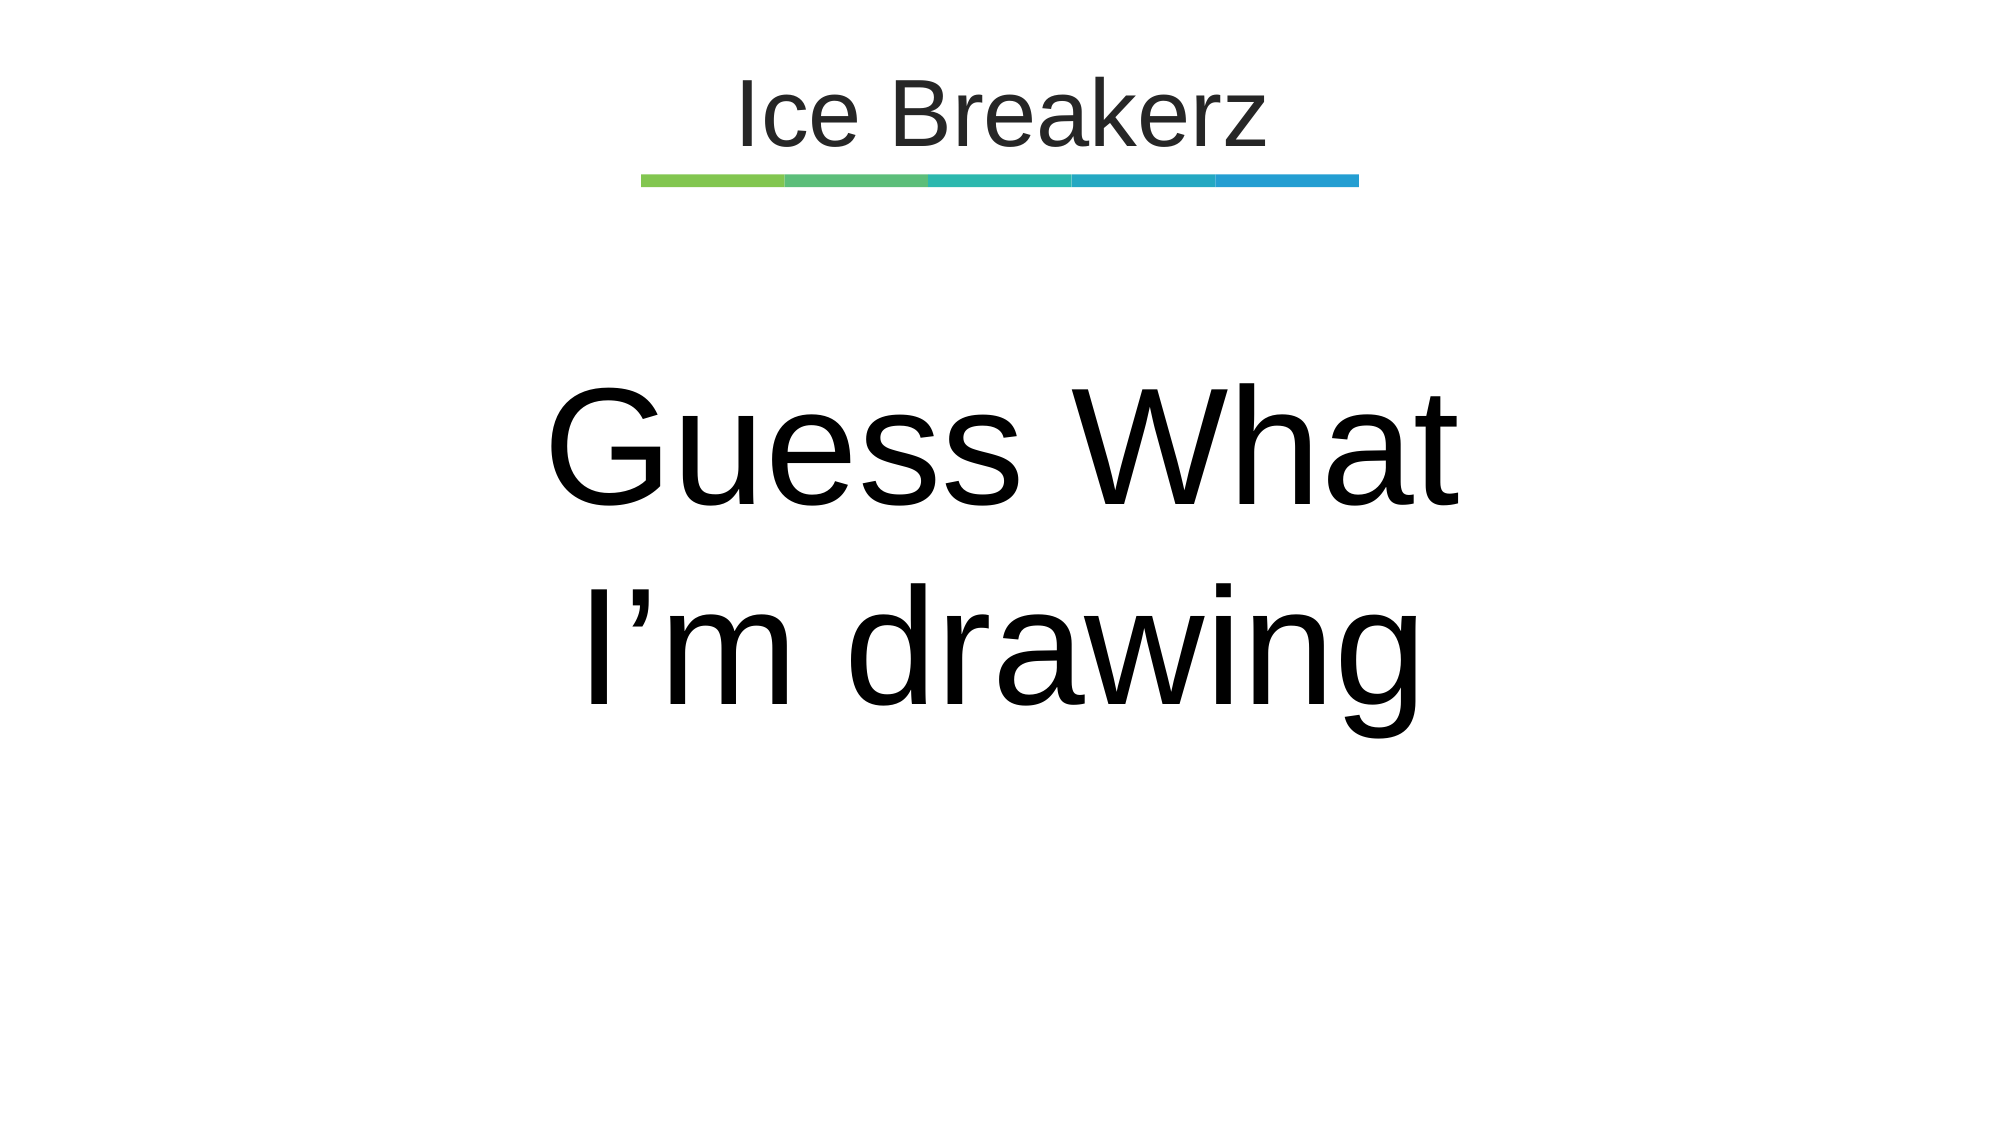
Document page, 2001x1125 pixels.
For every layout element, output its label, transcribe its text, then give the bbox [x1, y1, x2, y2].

text_box Guess What I’m drawing [455, 330, 1549, 745]
list Ice Breakerz [53, 55, 1952, 175]
